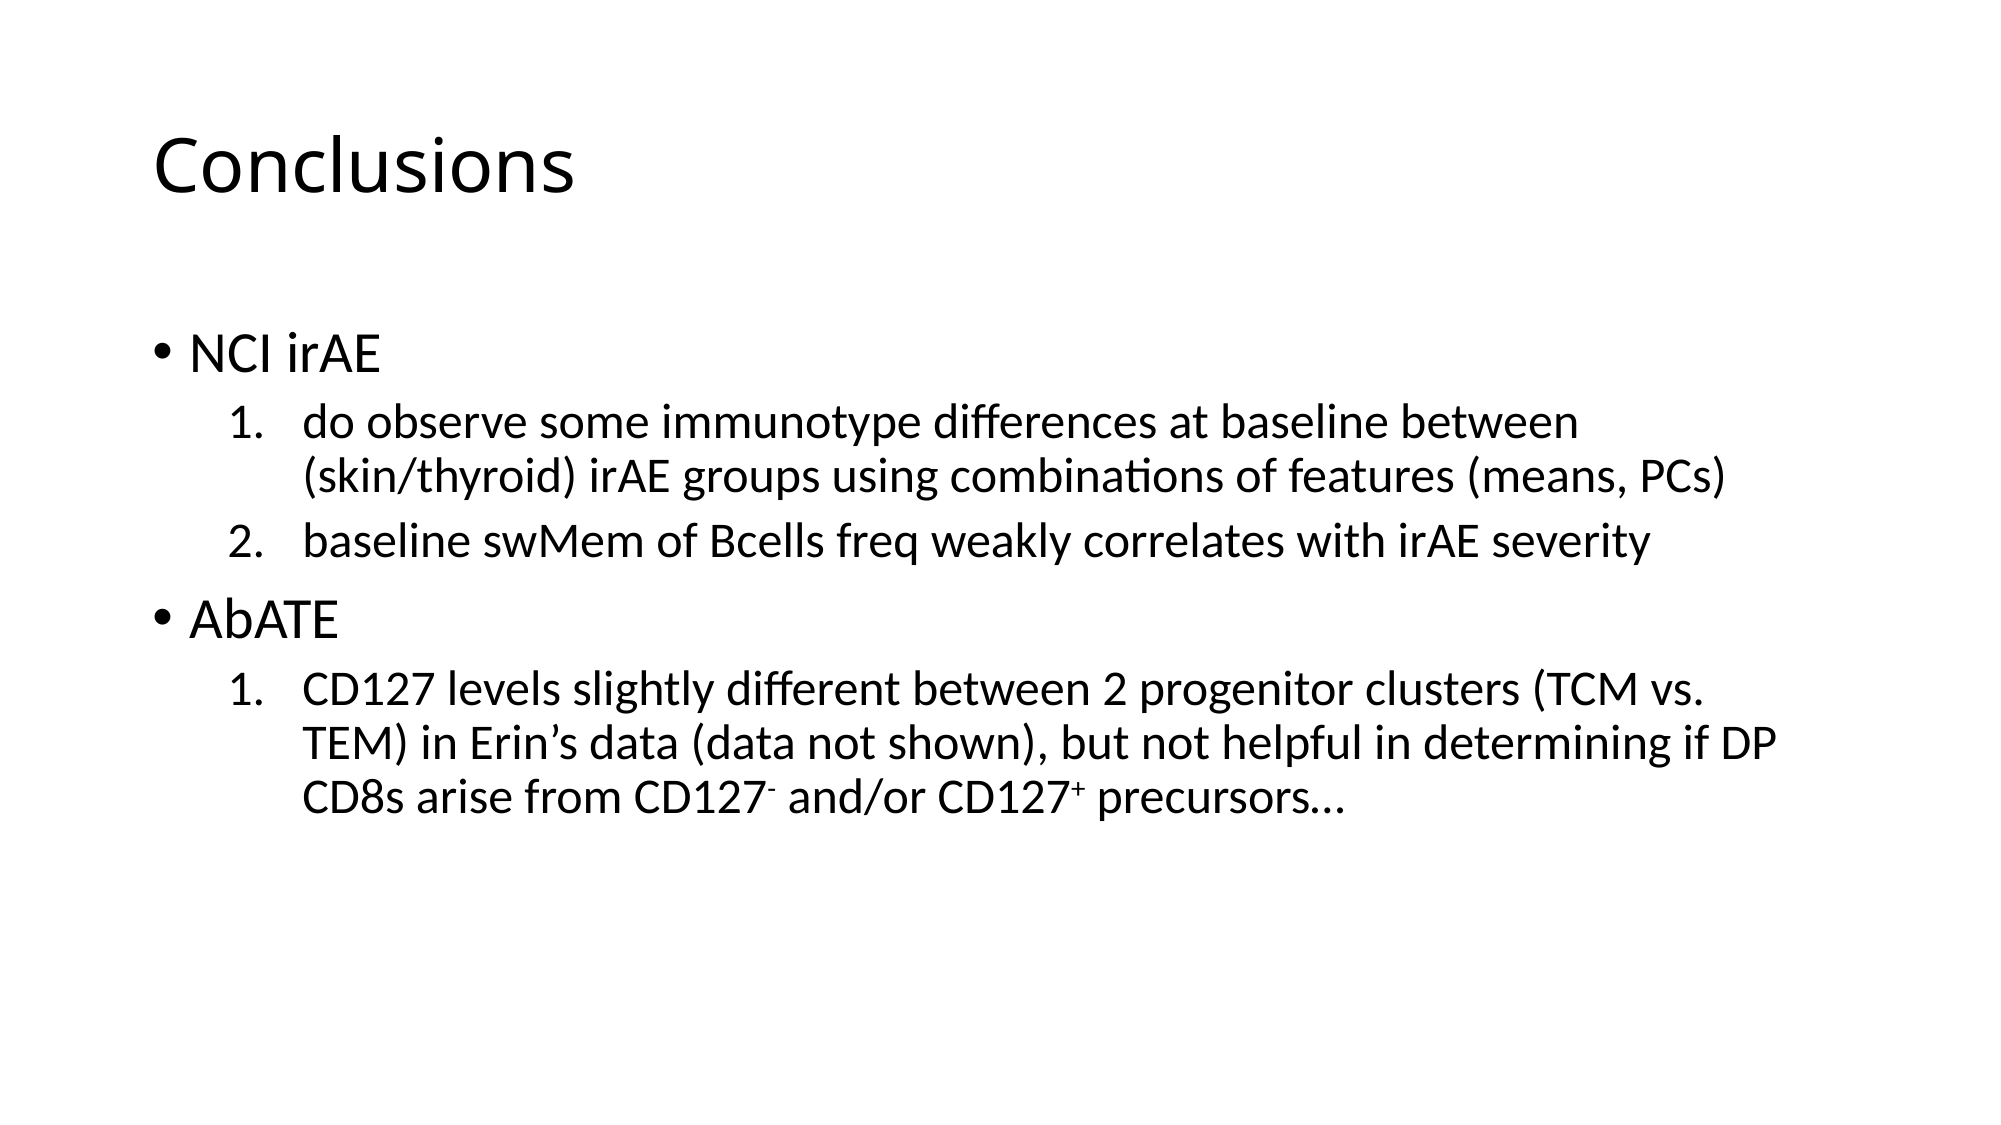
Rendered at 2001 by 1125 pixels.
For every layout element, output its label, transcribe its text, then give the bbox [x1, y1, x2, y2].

title Conclusions [137, 59, 1863, 278]
list NCI irAE do observe some immunotype differences at baseline between (skin/thyroid) irAE groups using combinations of features (means, PCs) baseline swMem of Bcells freq weakly correlates with irAE severity AbATE CD127 levels slightly different between 2 progenitor clusters (TCM vs. TEM) in Erin’s data (data not shown), but not helpful in determining if DP CD8s arise from CD127- and/or CD127+ precursors… [137, 314, 1805, 987]
